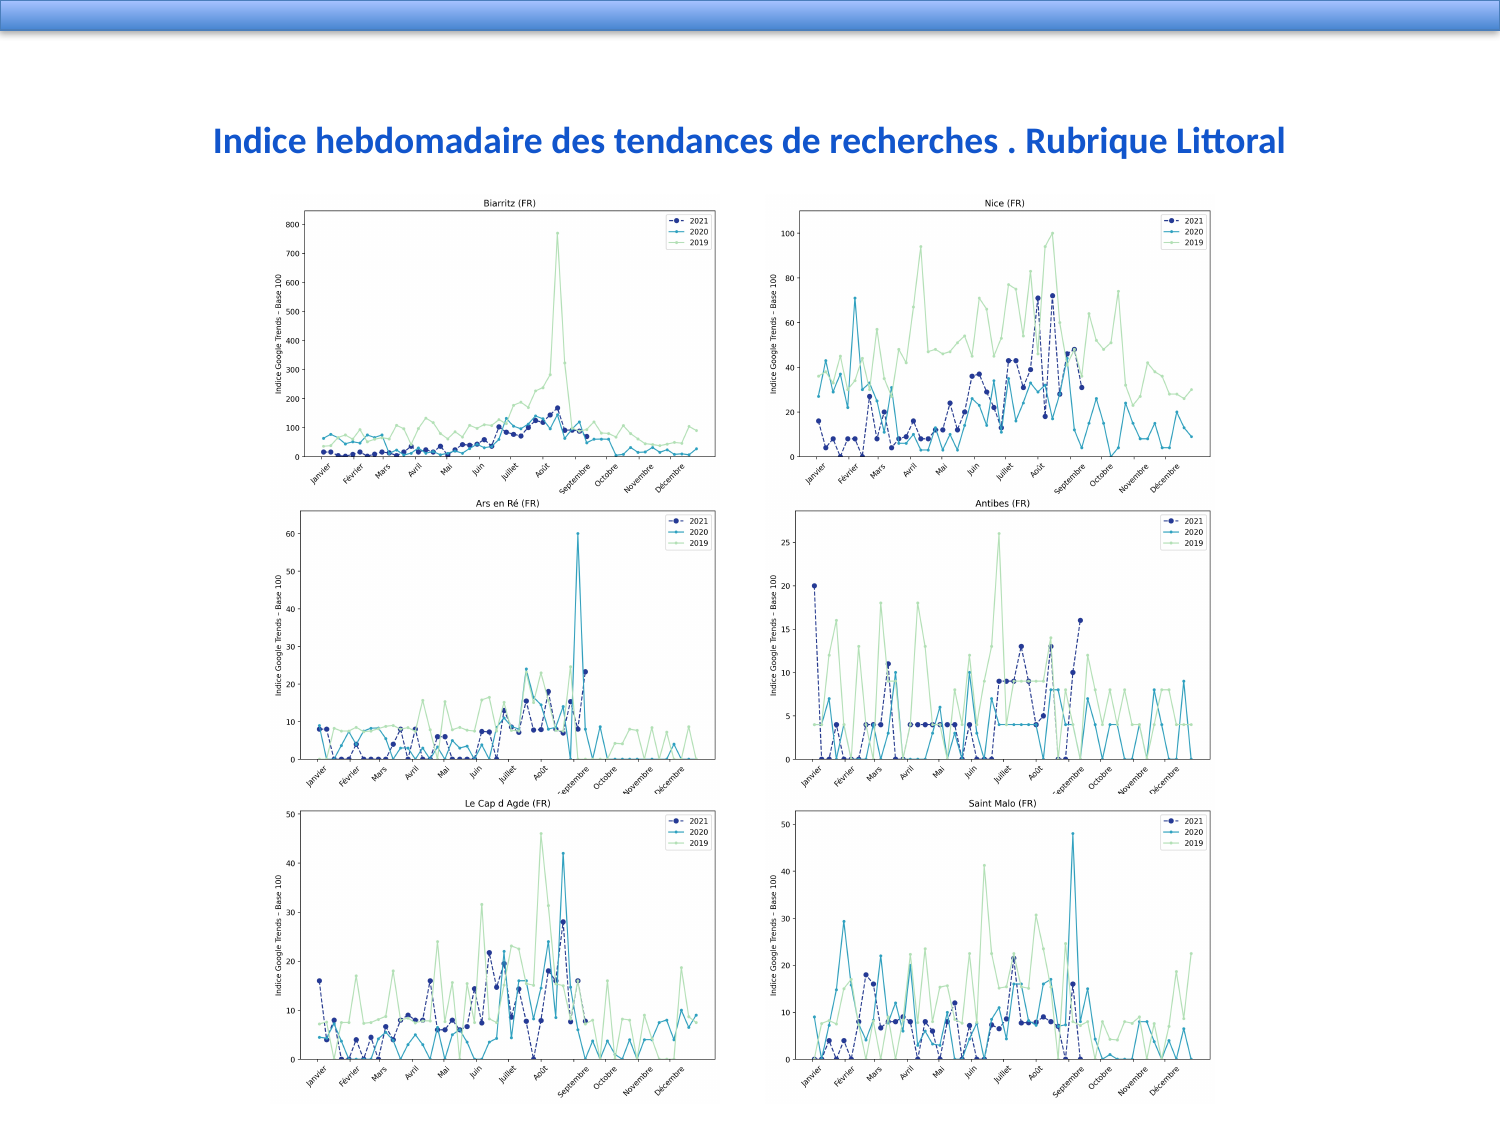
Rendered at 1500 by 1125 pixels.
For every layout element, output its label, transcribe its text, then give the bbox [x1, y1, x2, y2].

picture [269, 194, 721, 1104]
text_box [0, 0, 1500, 31]
picture [764, 194, 1216, 1104]
title Indice hebdomadaire des tendances de recherches . Rubrique Littoral [75, 45, 1425, 233]
